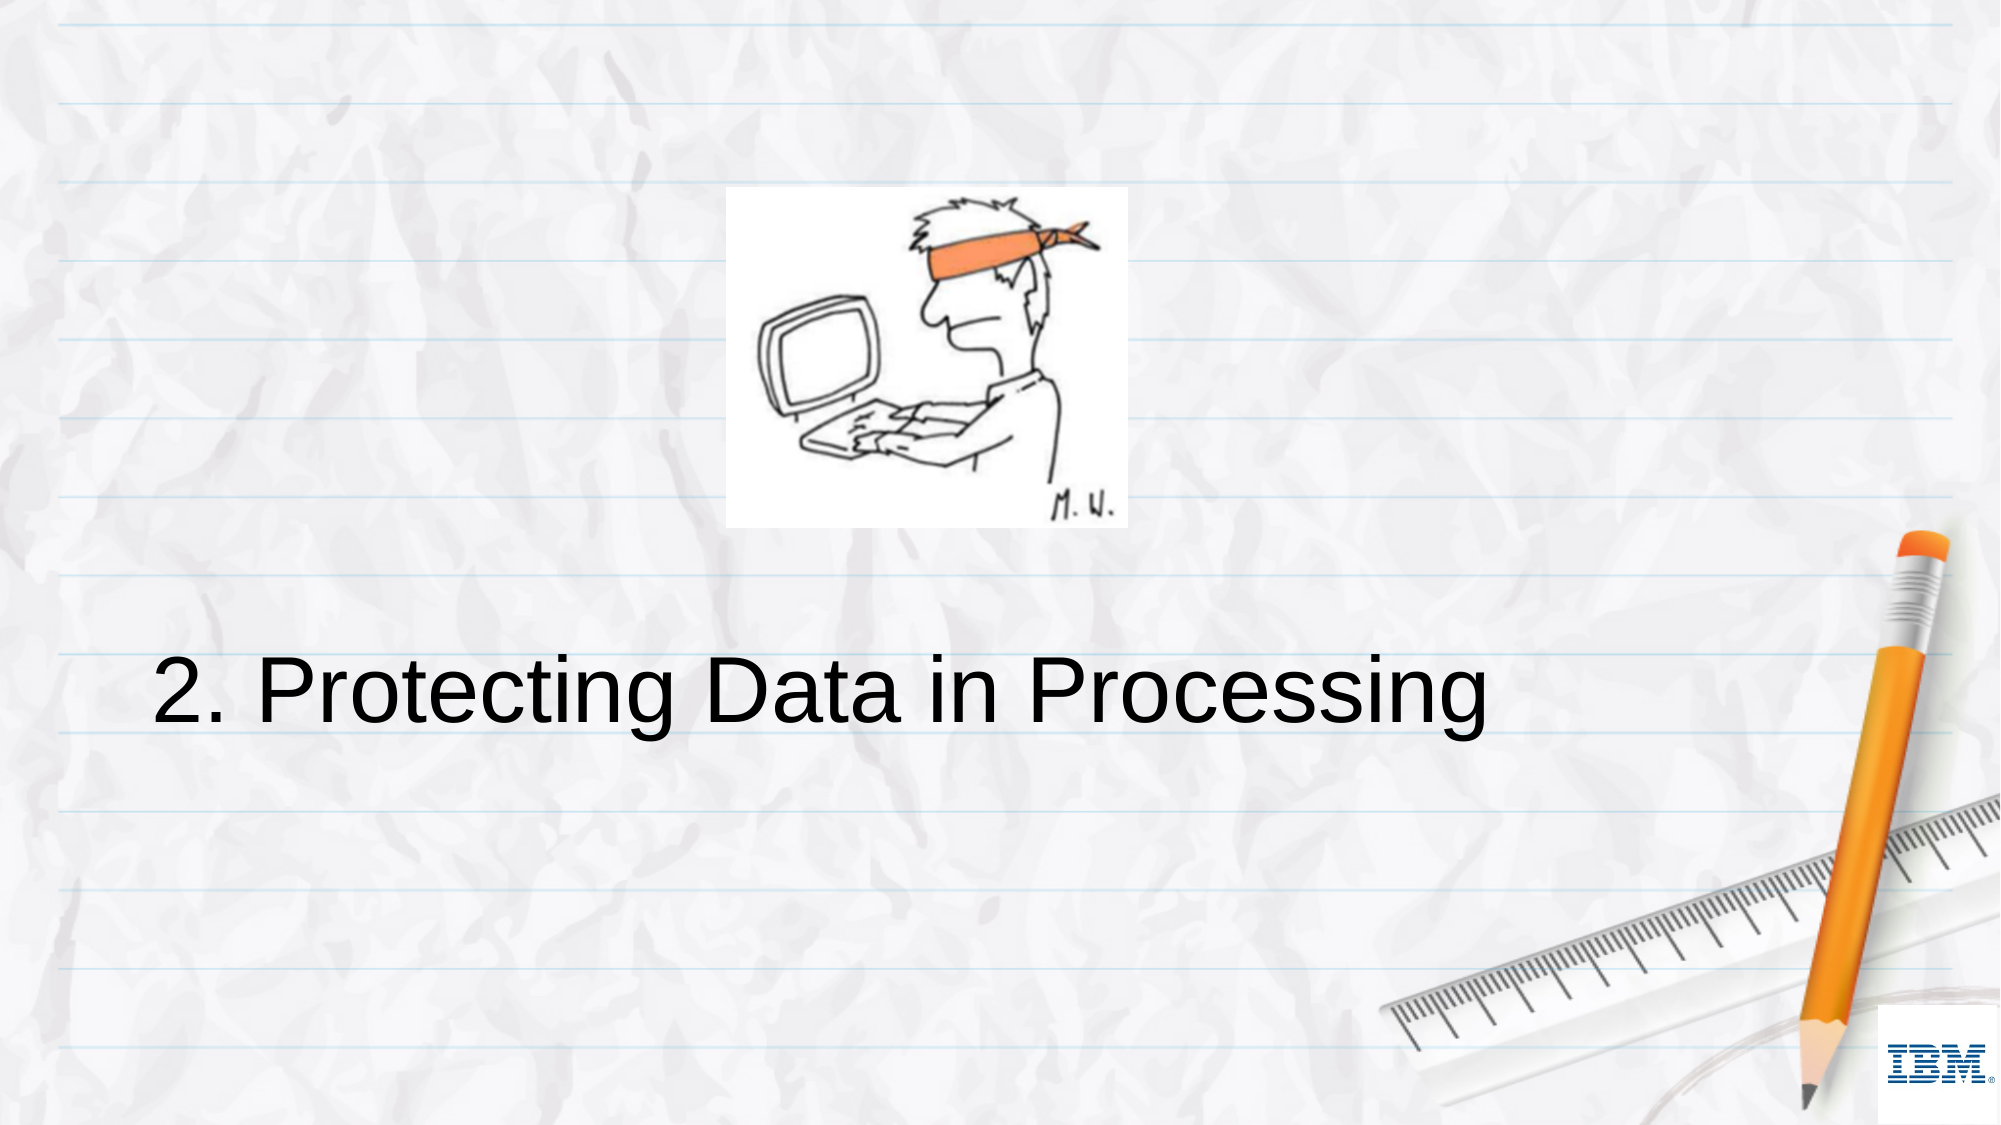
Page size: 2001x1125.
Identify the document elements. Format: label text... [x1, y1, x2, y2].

title 2. Protecting Data in Processing [136, 280, 1862, 749]
picture [0, 0, 2001, 1125]
